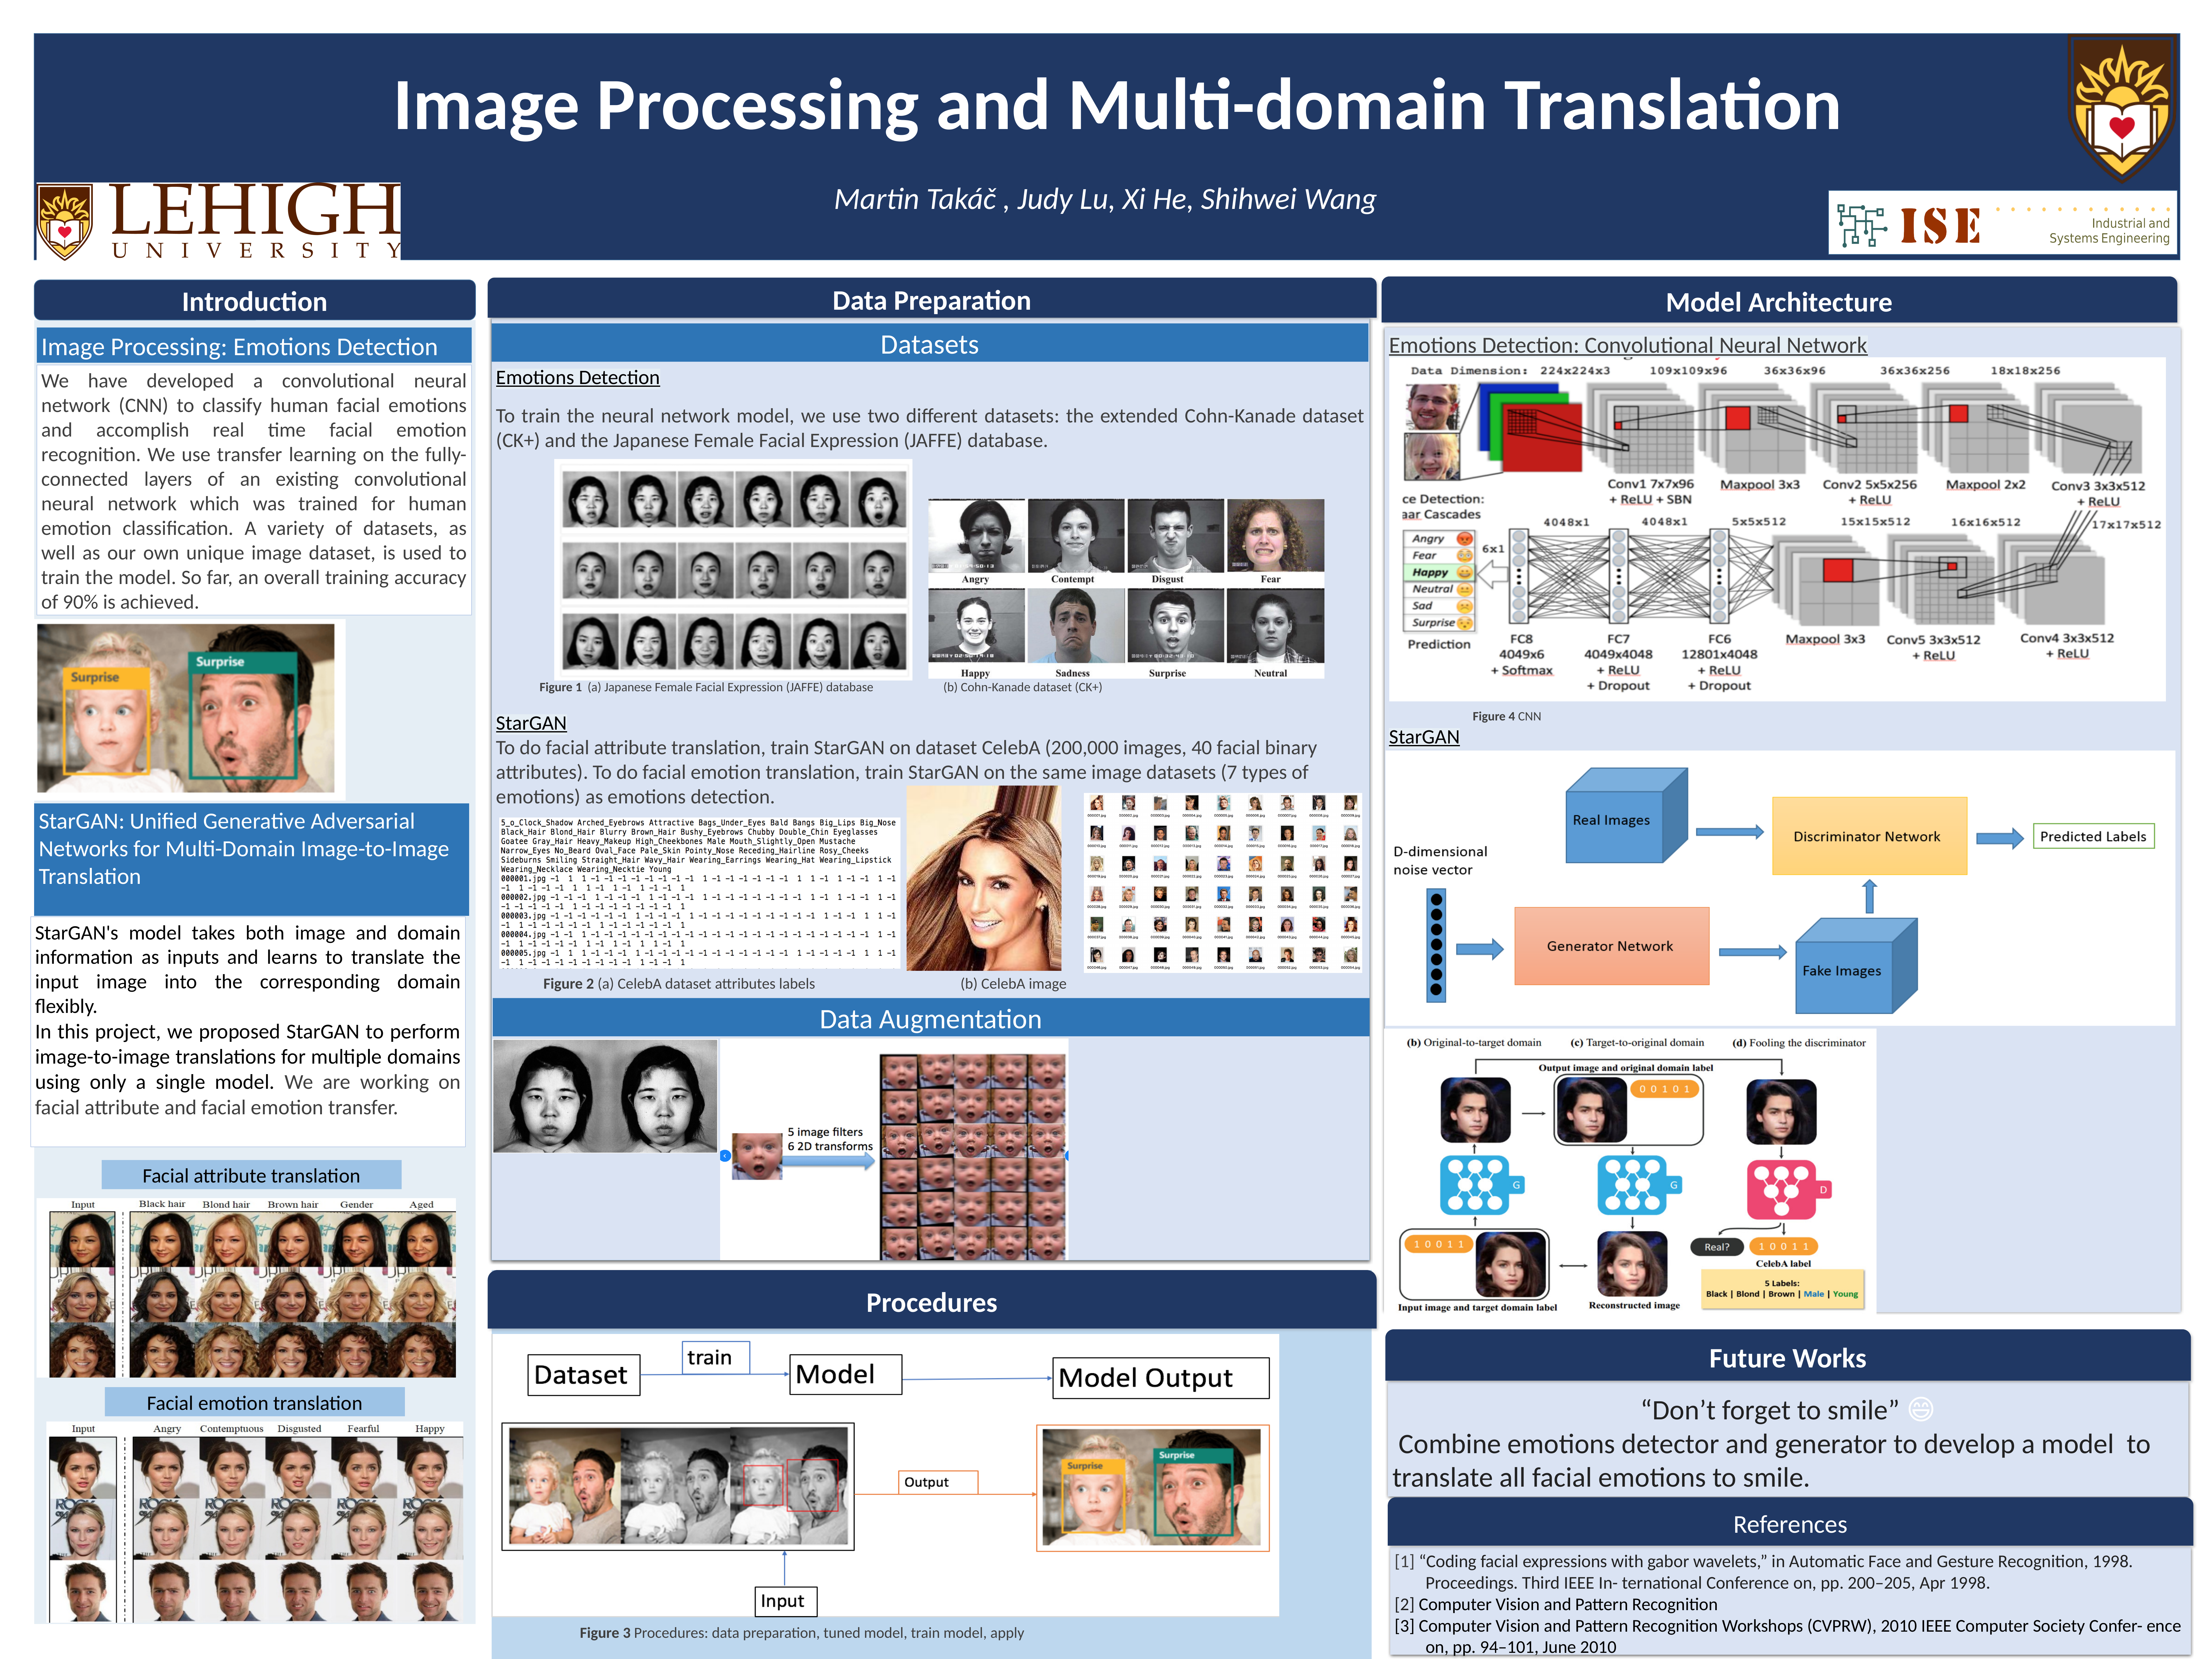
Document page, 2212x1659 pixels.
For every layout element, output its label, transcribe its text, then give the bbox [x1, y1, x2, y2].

text_box Figure 3 Procedures: data preparation, tuned model, train model, apply [491, 1332, 1372, 1659]
picture [1384, 1029, 1877, 1317]
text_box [1388, 1497, 2194, 1655]
picture [30, 619, 346, 801]
text_box Model Architecture [1382, 276, 2178, 323]
picture [1084, 793, 1362, 973]
picture [1389, 357, 2166, 701]
picture [492, 1039, 718, 1153]
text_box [488, 327, 2181, 1329]
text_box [34, 280, 476, 1624]
picture [46, 1422, 463, 1623]
picture [928, 499, 1324, 679]
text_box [488, 277, 1377, 1260]
picture [37, 1198, 456, 1378]
picture [499, 818, 900, 969]
picture [1386, 751, 2175, 1026]
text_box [1385, 1329, 2191, 1497]
picture [2046, 33, 2197, 185]
picture [720, 1038, 1069, 1260]
picture [554, 459, 912, 680]
picture [491, 1334, 1280, 1617]
picture [907, 786, 1061, 971]
picture [1837, 204, 2170, 248]
text_box StarGAN's model takes both image and domain information as inputs and learns to translate the input image into the corresponding domain flexibly. In this project, we proposed StarGAN to perform image-to-image translations for multiple domains using only a single model. We are working on facial attribute and facial emotion transfer. [30, 916, 34, 1147]
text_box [34, 33, 2180, 260]
picture [37, 182, 401, 261]
